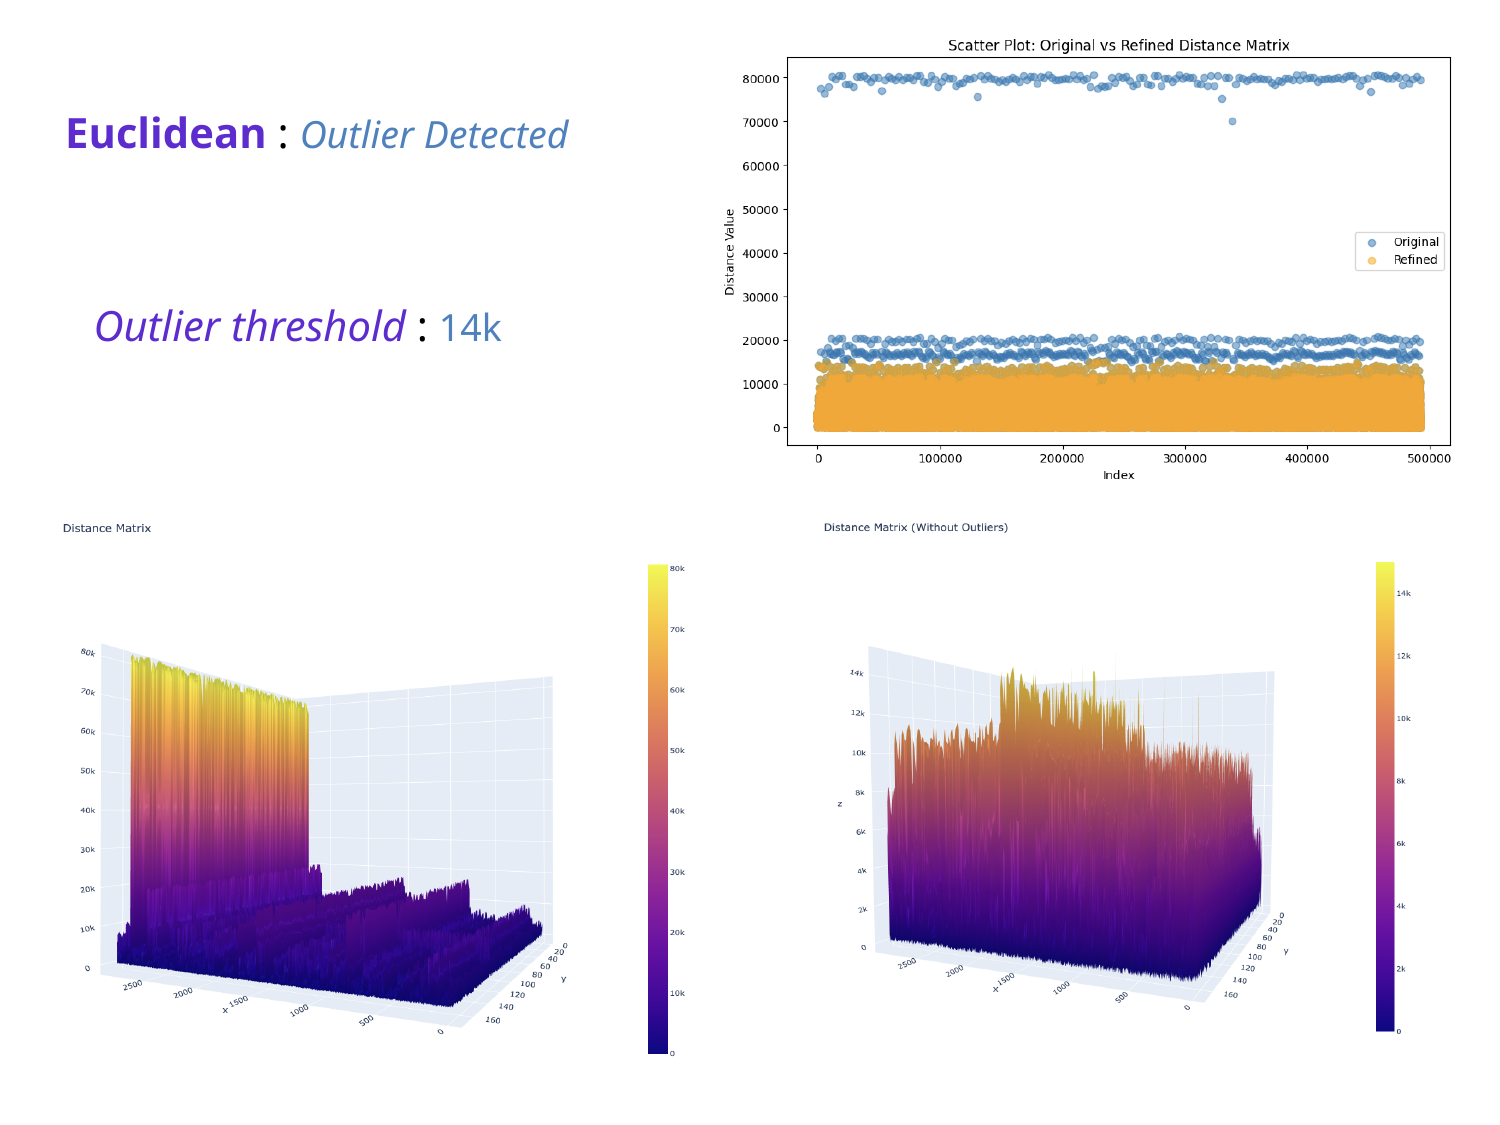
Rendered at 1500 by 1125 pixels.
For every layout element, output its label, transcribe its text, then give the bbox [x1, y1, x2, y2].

picture [792, 504, 1423, 1074]
picture [716, 30, 1460, 489]
text_box Euclidean : Outlier Detected [50, 92, 711, 173]
picture [29, 504, 697, 1098]
text_box Outlier threshold : 14k [78, 285, 664, 366]
